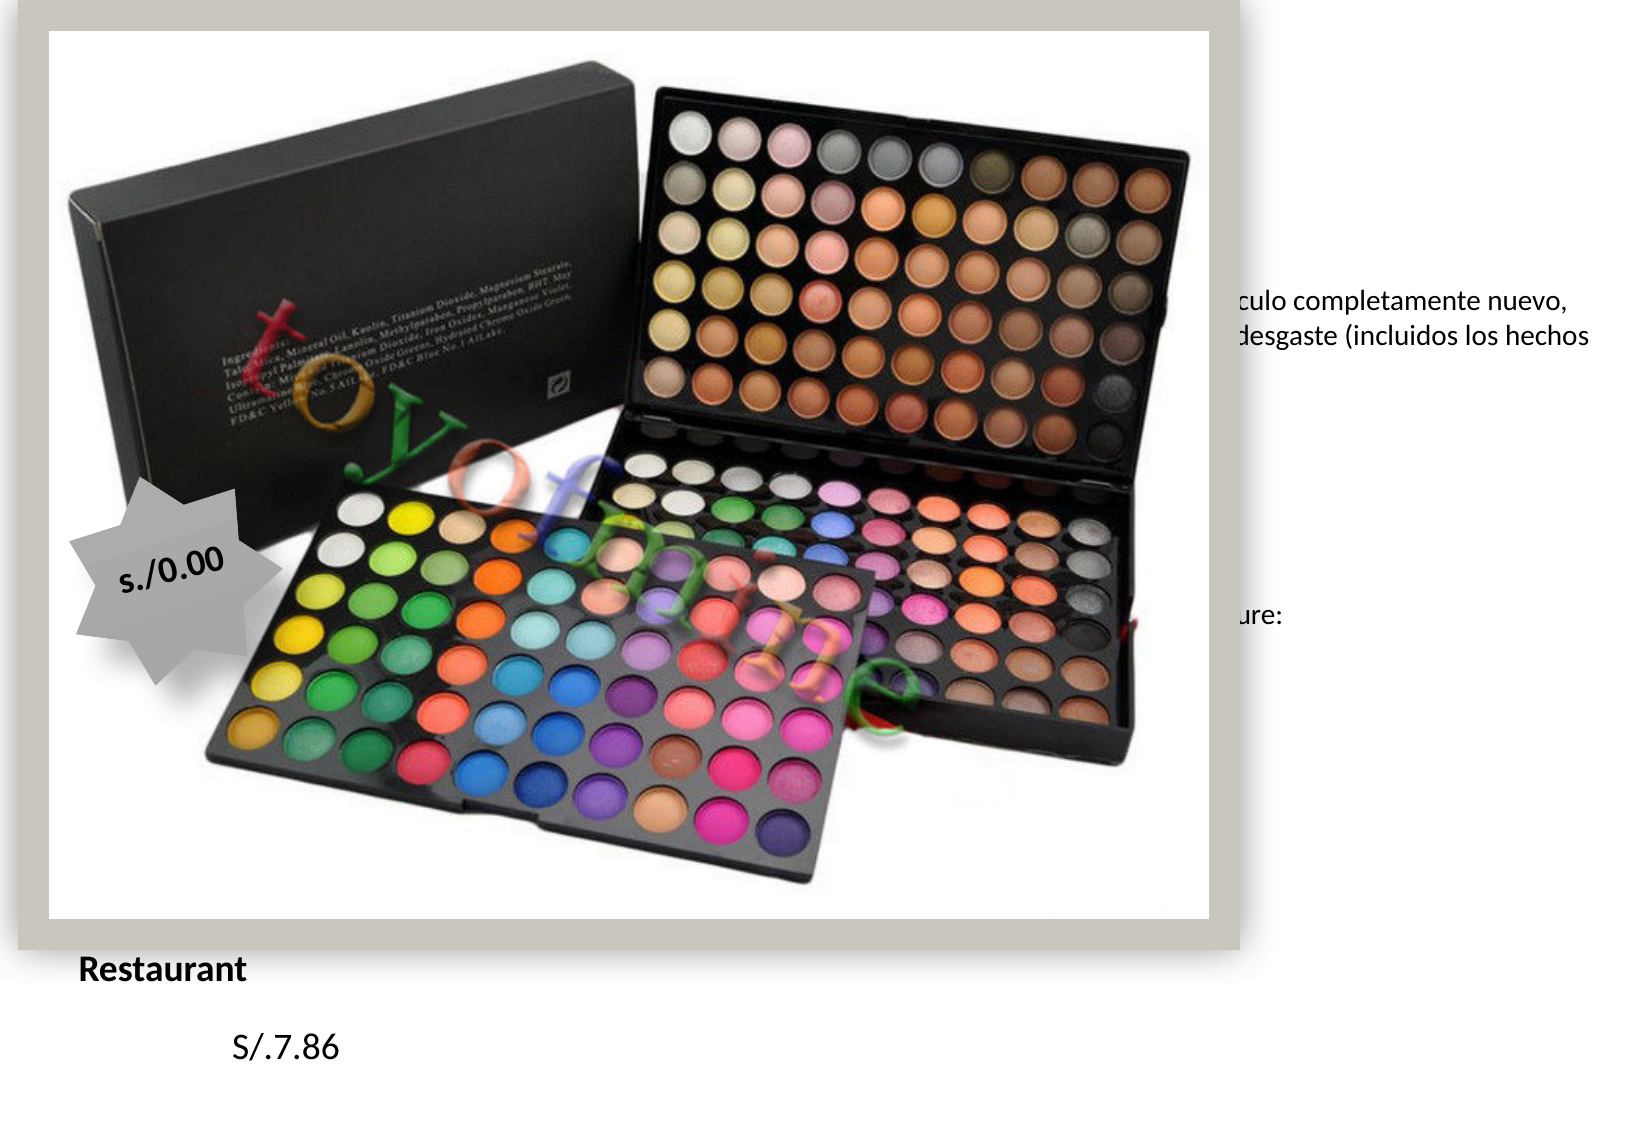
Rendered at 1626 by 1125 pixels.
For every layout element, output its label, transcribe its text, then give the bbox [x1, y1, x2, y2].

picture [49, 31, 1209, 919]
text_box Caracteristicas del articulo Estado: Nuevo con etiquetas: Un artículo completamente nuevo, que no fue utilizado ni tiene desgaste (incluidos los hechos a ... Más información Material: Mezcla de algodón Marca: Sin marca Patrón: Soild&Checked Country/Region of Manufacture: China Sexo: Unisex Color: Negro Tamaño: Talla única [1268, 168, 1625, 883]
text_box Women Vintage Retro Bowknot Bib Apron Dress Kitchen Cooking Waitress Restaurant [63, 891, 1315, 997]
text_box S/.7.86 [217, 1014, 355, 1075]
